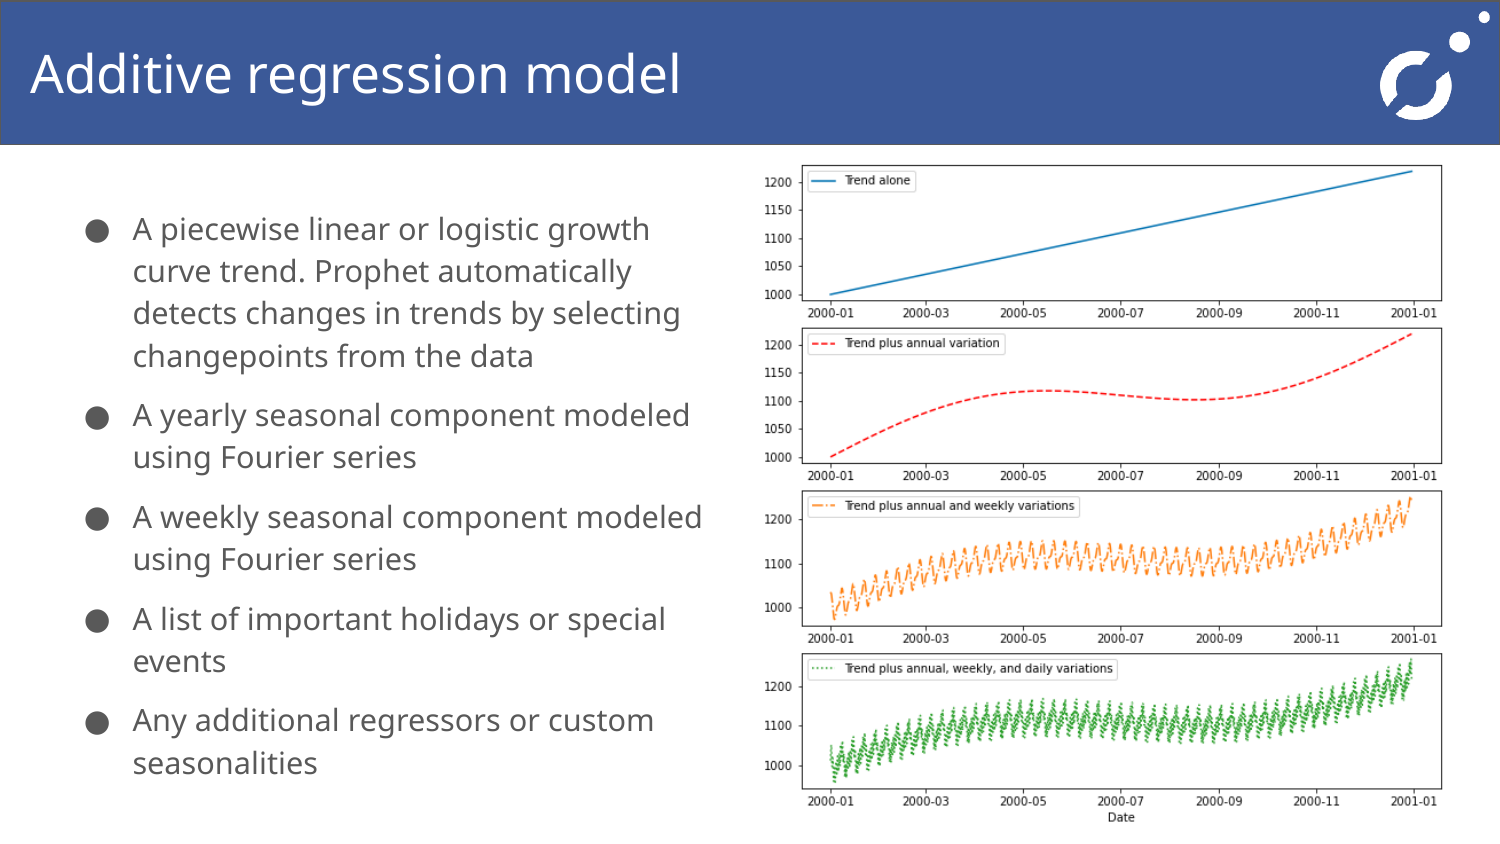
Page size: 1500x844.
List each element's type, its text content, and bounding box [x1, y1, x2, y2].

list A piecewise linear or logistic growth curve trend. Prophet automatically detects changes in trends by selecting changepoints from the data A yearly seasonal component modeled using Fourier series A weekly seasonal component modeled using Fourier series A list of important holidays or special events Any additional regressors or custom seasonalities [51, 189, 750, 803]
title Additive regression model [15, 25, 1329, 120]
picture [756, 157, 1449, 833]
picture [1380, 11, 1490, 120]
